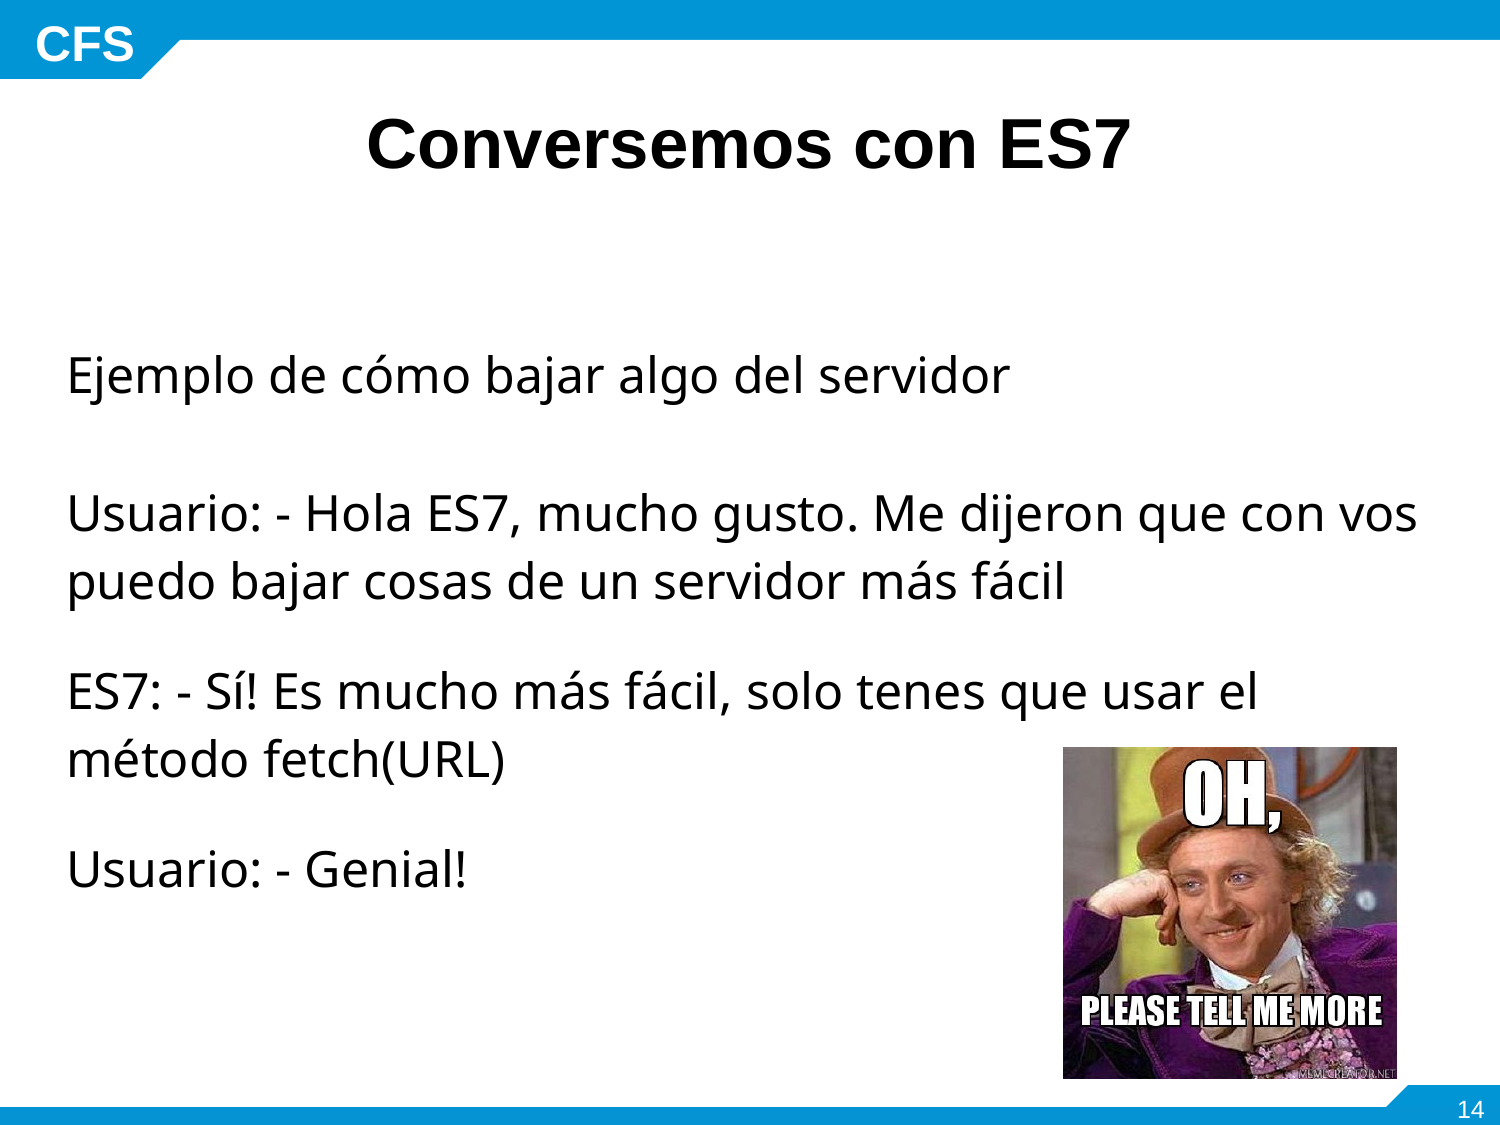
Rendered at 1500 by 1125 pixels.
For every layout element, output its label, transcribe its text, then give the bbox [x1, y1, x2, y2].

text_box Ejemplo de cómo bajar algo del servidor Usuario: - Hola ES7, mucho gusto. Me dijeron que con vos puedo bajar cosas de un servidor más fácil ES7: - Sí! Es mucho más fácil, solo tenes que usar el método fetch(URL) Usuario: - Genial! [51, 319, 1449, 1003]
slide_number ‹#› [1408, 1078, 1500, 1125]
title Conversemos con ES7 [103, 45, 1397, 246]
picture [1063, 746, 1398, 1079]
